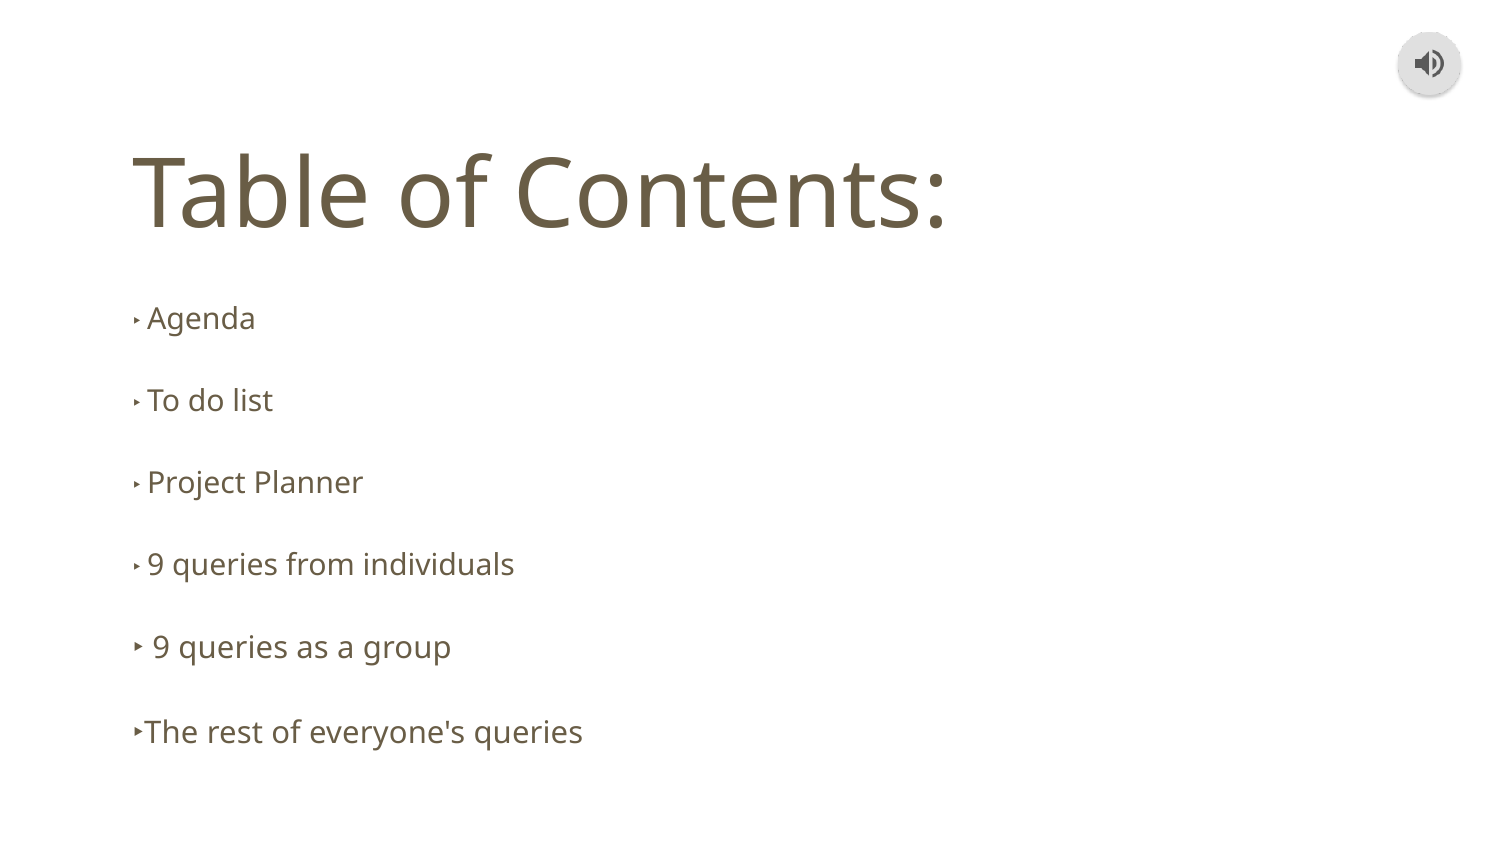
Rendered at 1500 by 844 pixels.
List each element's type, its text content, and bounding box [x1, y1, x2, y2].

title Table of Contents: ‣ Agenda ‣ To do list ‣ Project Planner ‣ 9 queries from individuals ‣ 9 queries as a group ‣The rest of everyone's queries [117, 109, 1039, 781]
picture [1391, 25, 1468, 101]
